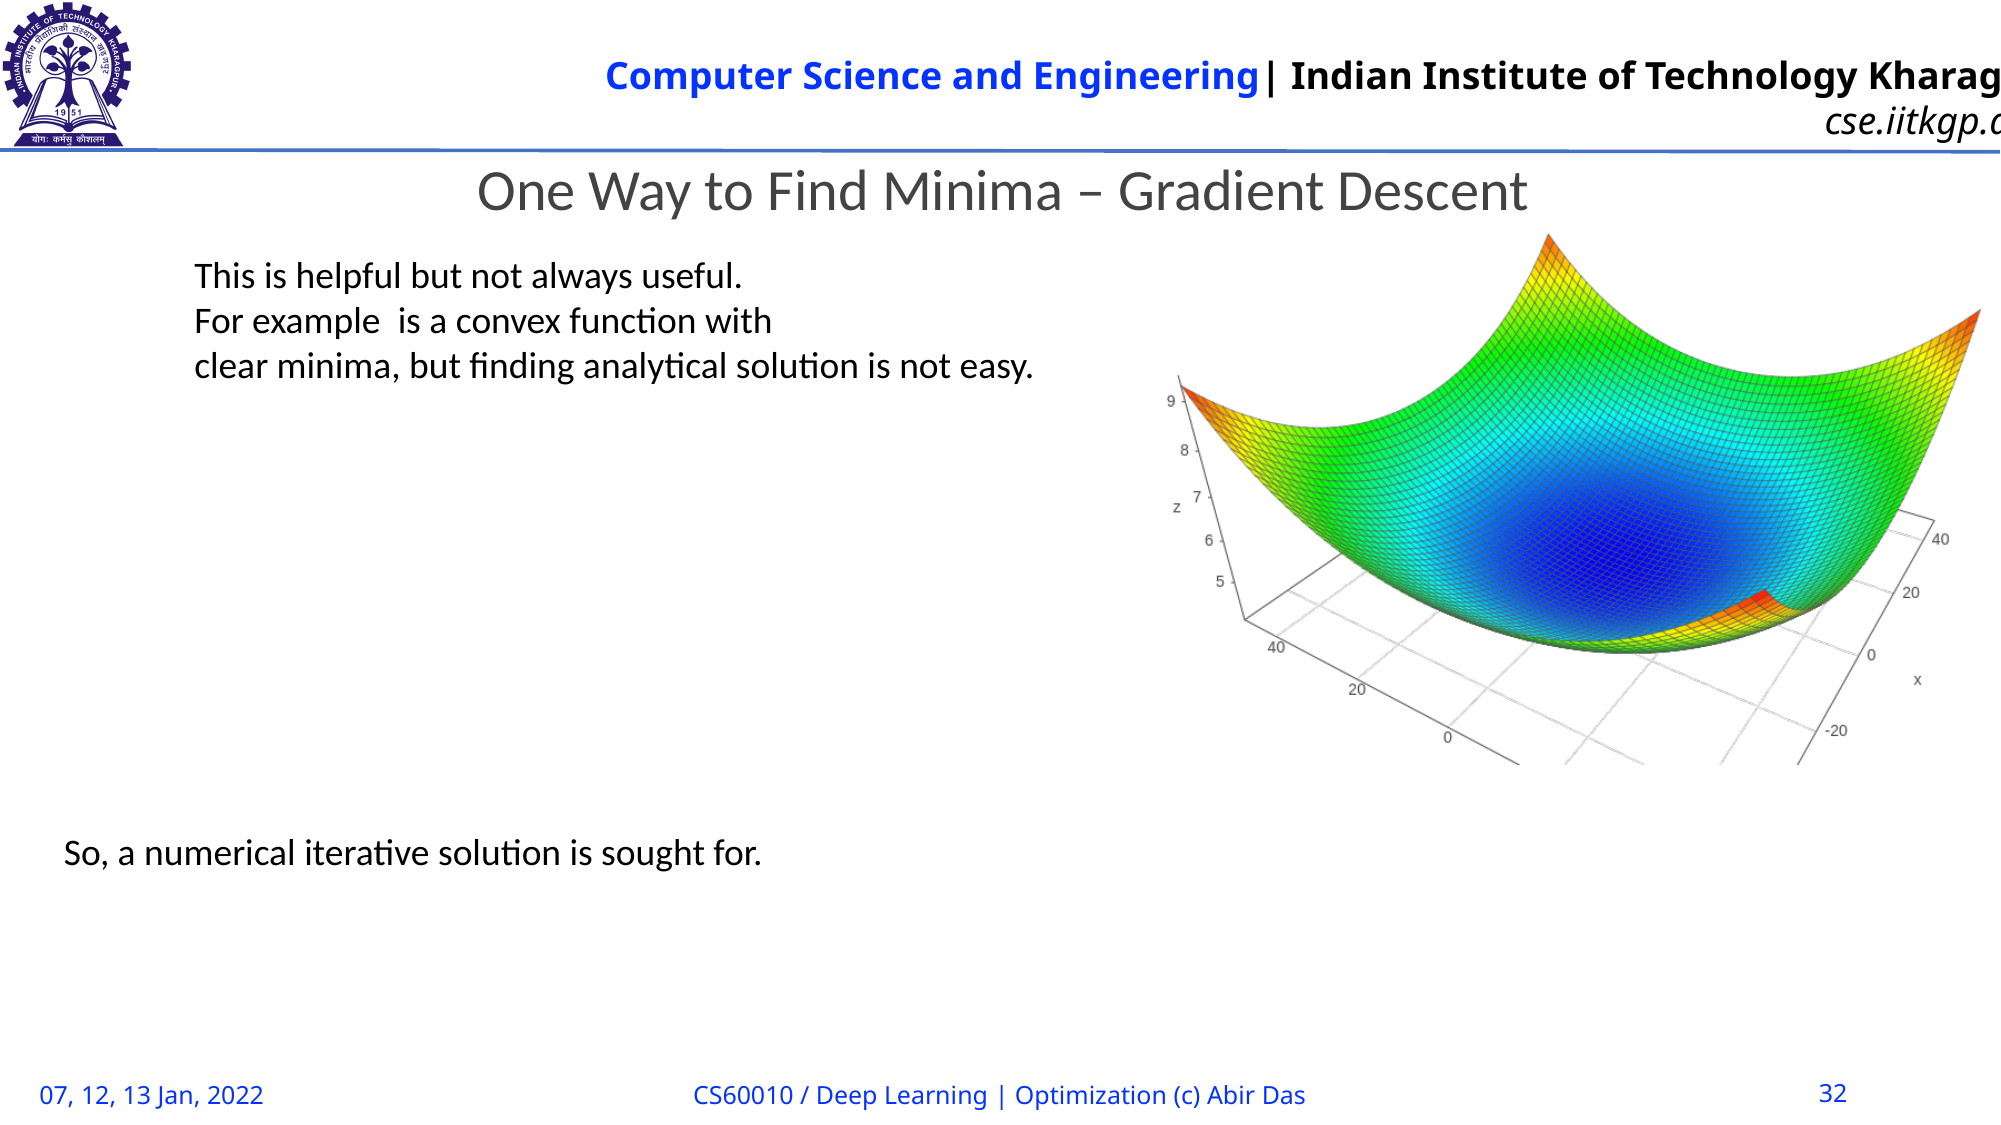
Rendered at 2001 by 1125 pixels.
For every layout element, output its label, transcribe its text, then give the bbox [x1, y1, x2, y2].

picture [2, 2, 131, 147]
picture [1167, 233, 1981, 765]
text_box So, a numerical iterative solution is sought for. [48, 820, 779, 881]
text_box One Way to Find Minima – Gradient Descent [305, 136, 1702, 232]
slide_number 32 [1733, 1065, 1863, 1125]
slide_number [24, 1065, 330, 1125]
footer CS60010 / Deep Learning | Optimization (c) Abir Das [330, 1065, 1670, 1125]
